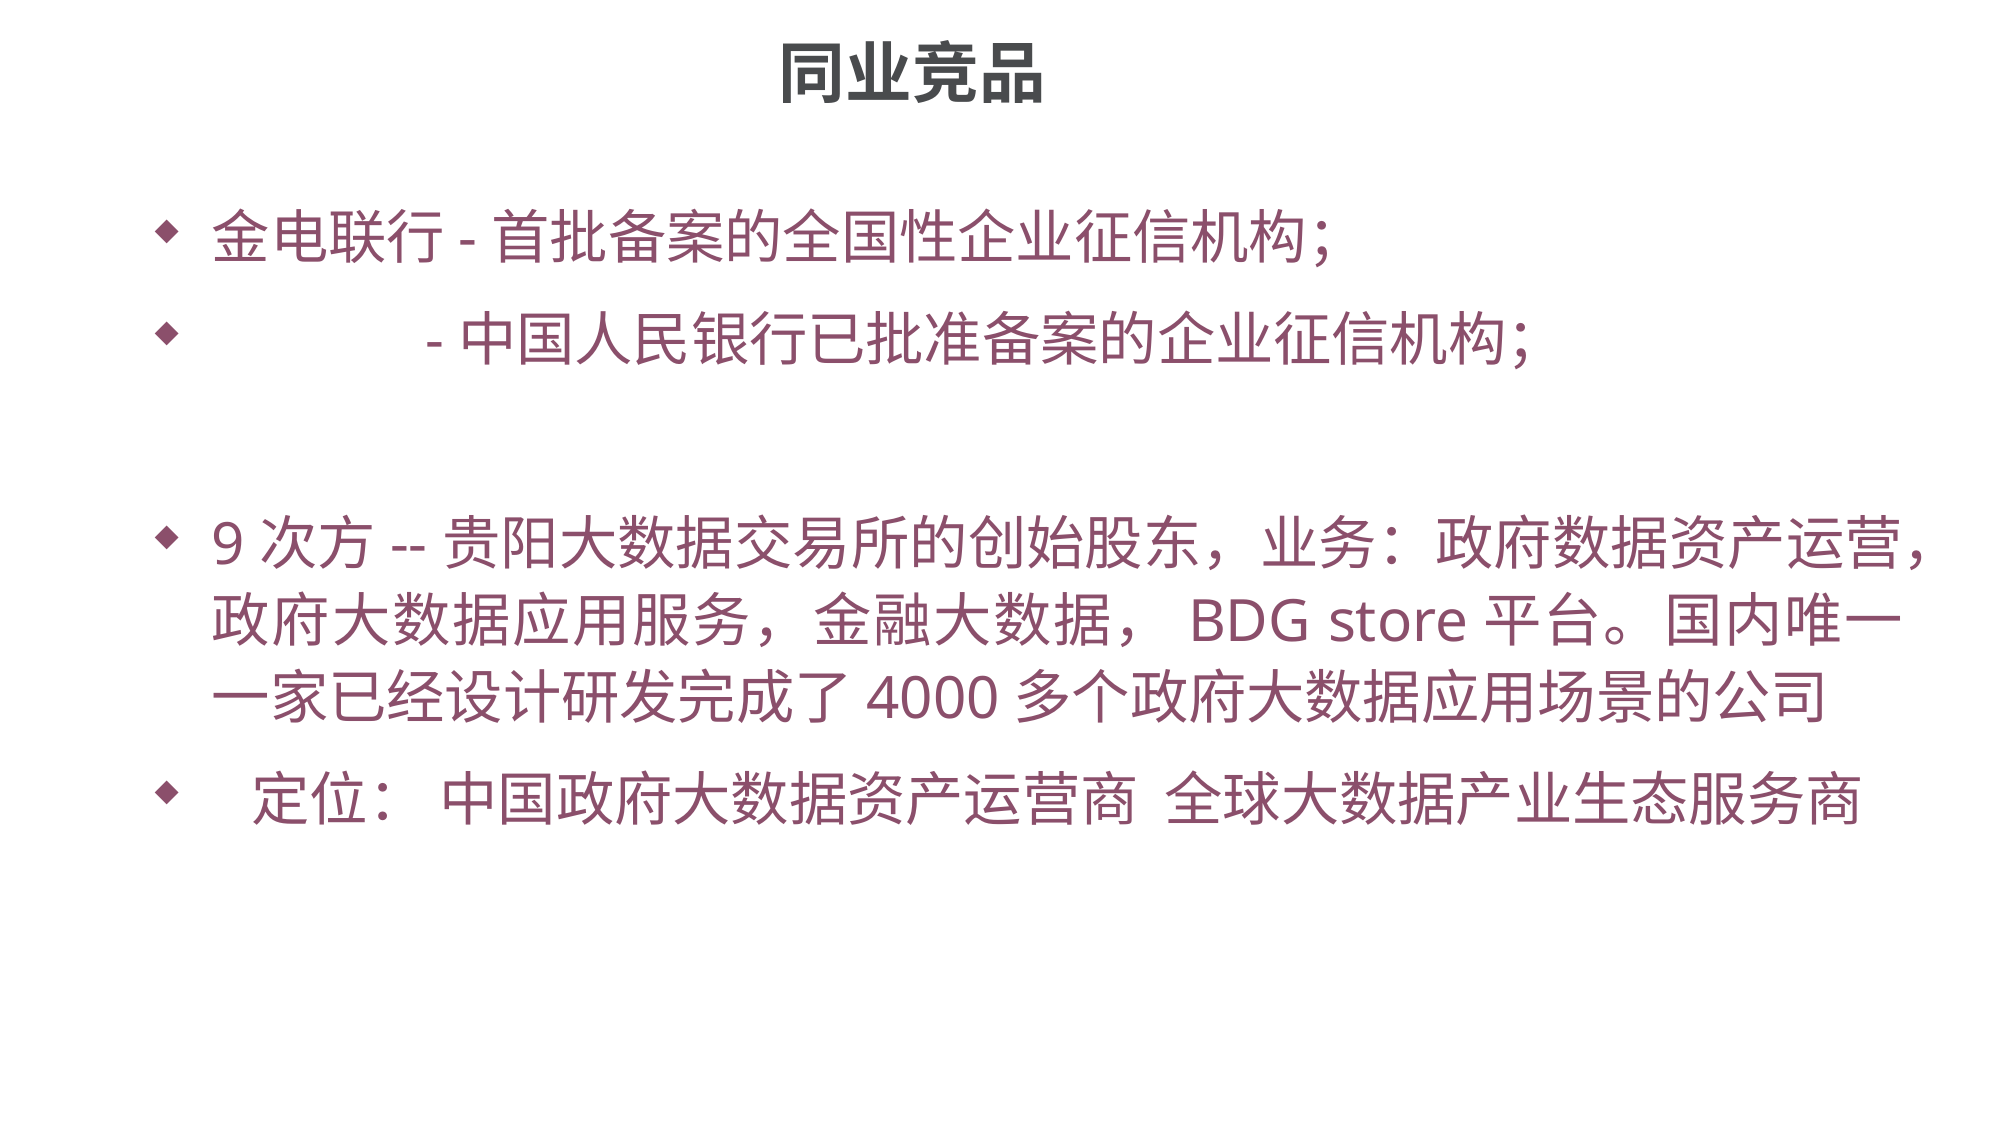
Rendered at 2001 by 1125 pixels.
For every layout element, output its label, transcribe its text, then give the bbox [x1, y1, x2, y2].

title 同业竞品 [763, 10, 1292, 142]
list 金电联行-首批备案的全国性企业征信机构； -中国人民银行已批准备案的企业征信机构； 9次方--贵阳大数据交易所的创始股东，业务：政府数据资产运营，政府大数据应用服务，金融大数据，BDG store平台。国内唯一一家已经设计研发完成了4000多个政府大数据应用场景的公司 定位： 中国政府大数据资产运营商 全球大数据产业生态服务商 [137, 185, 1918, 1042]
